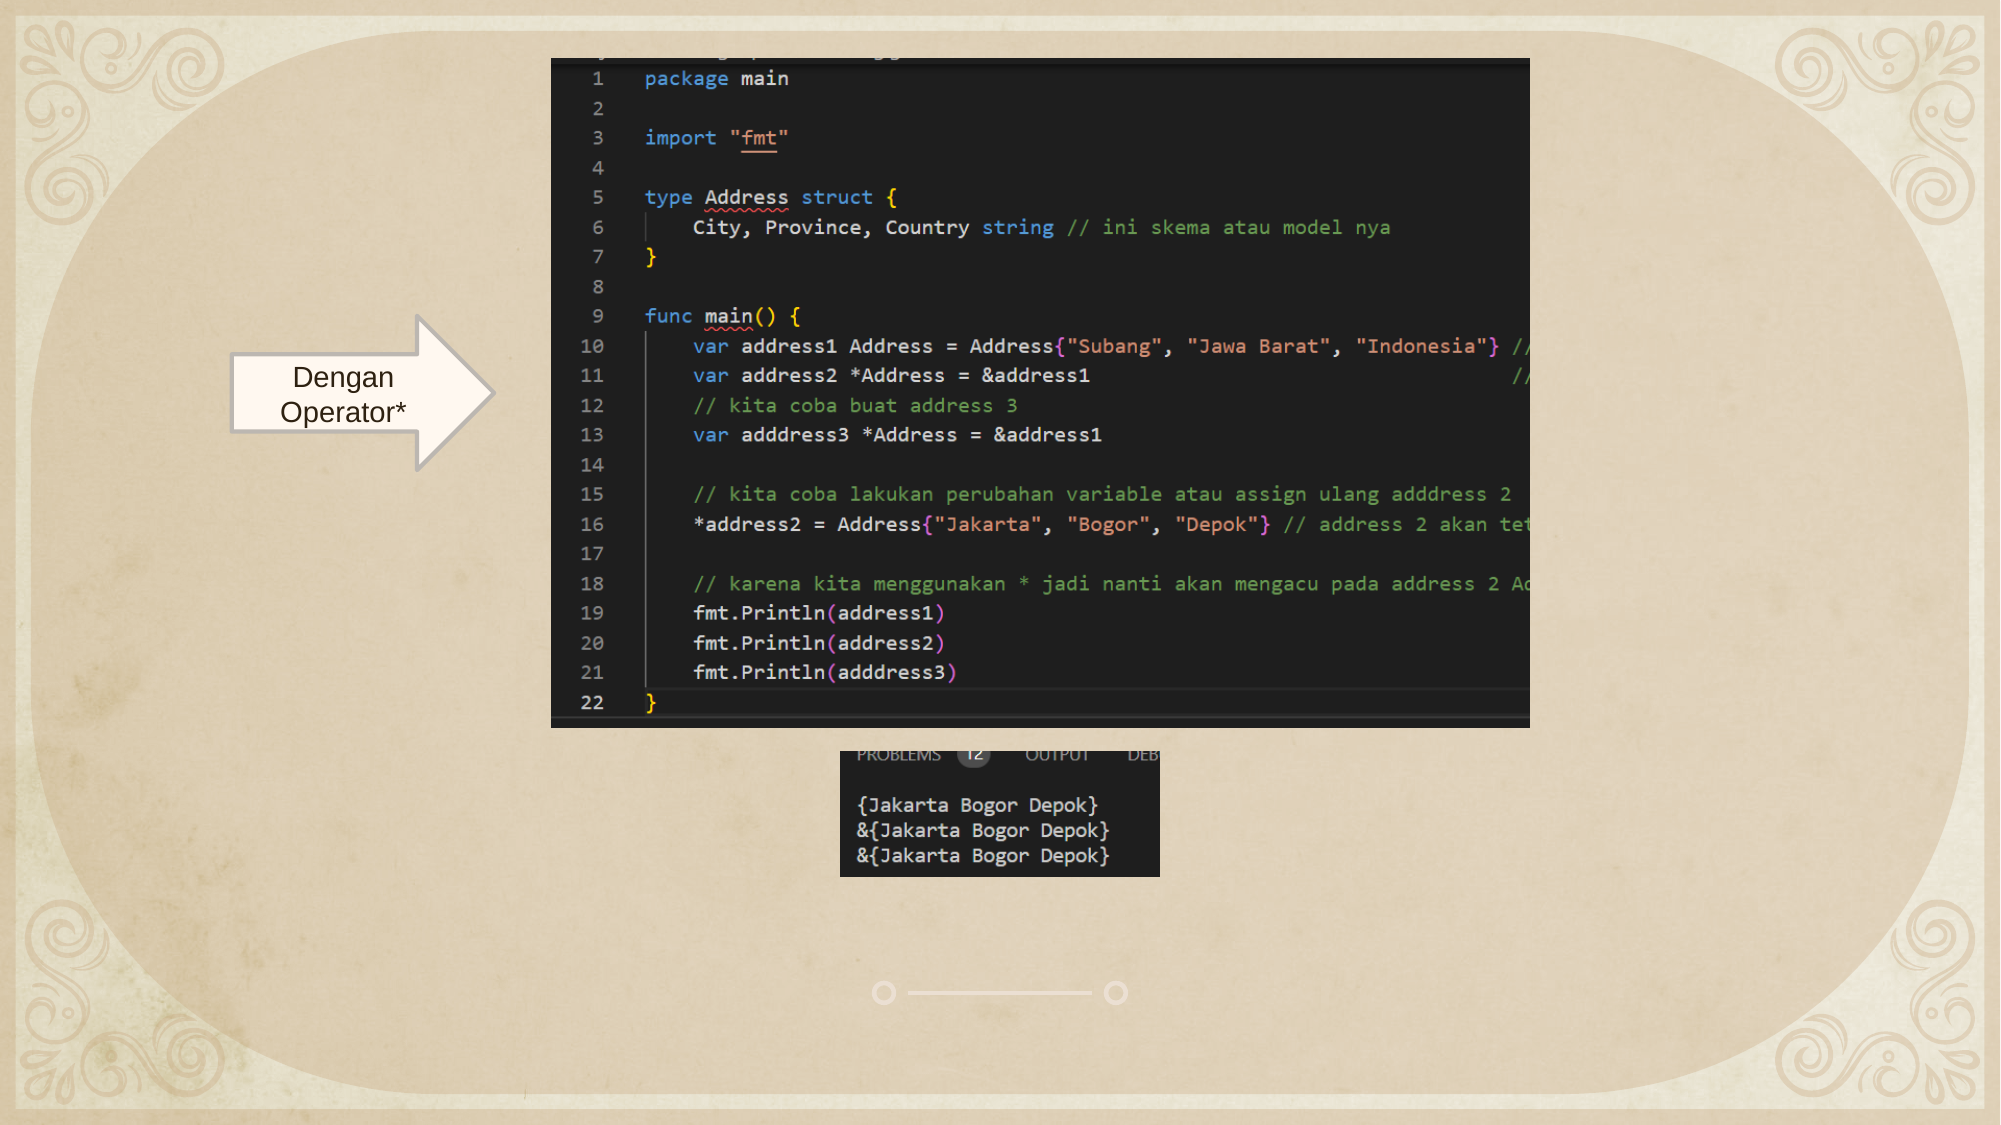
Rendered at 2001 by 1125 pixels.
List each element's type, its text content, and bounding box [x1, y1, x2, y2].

picture [16, 16, 1984, 1109]
text_box Dengan Operator* [229, 313, 497, 473]
